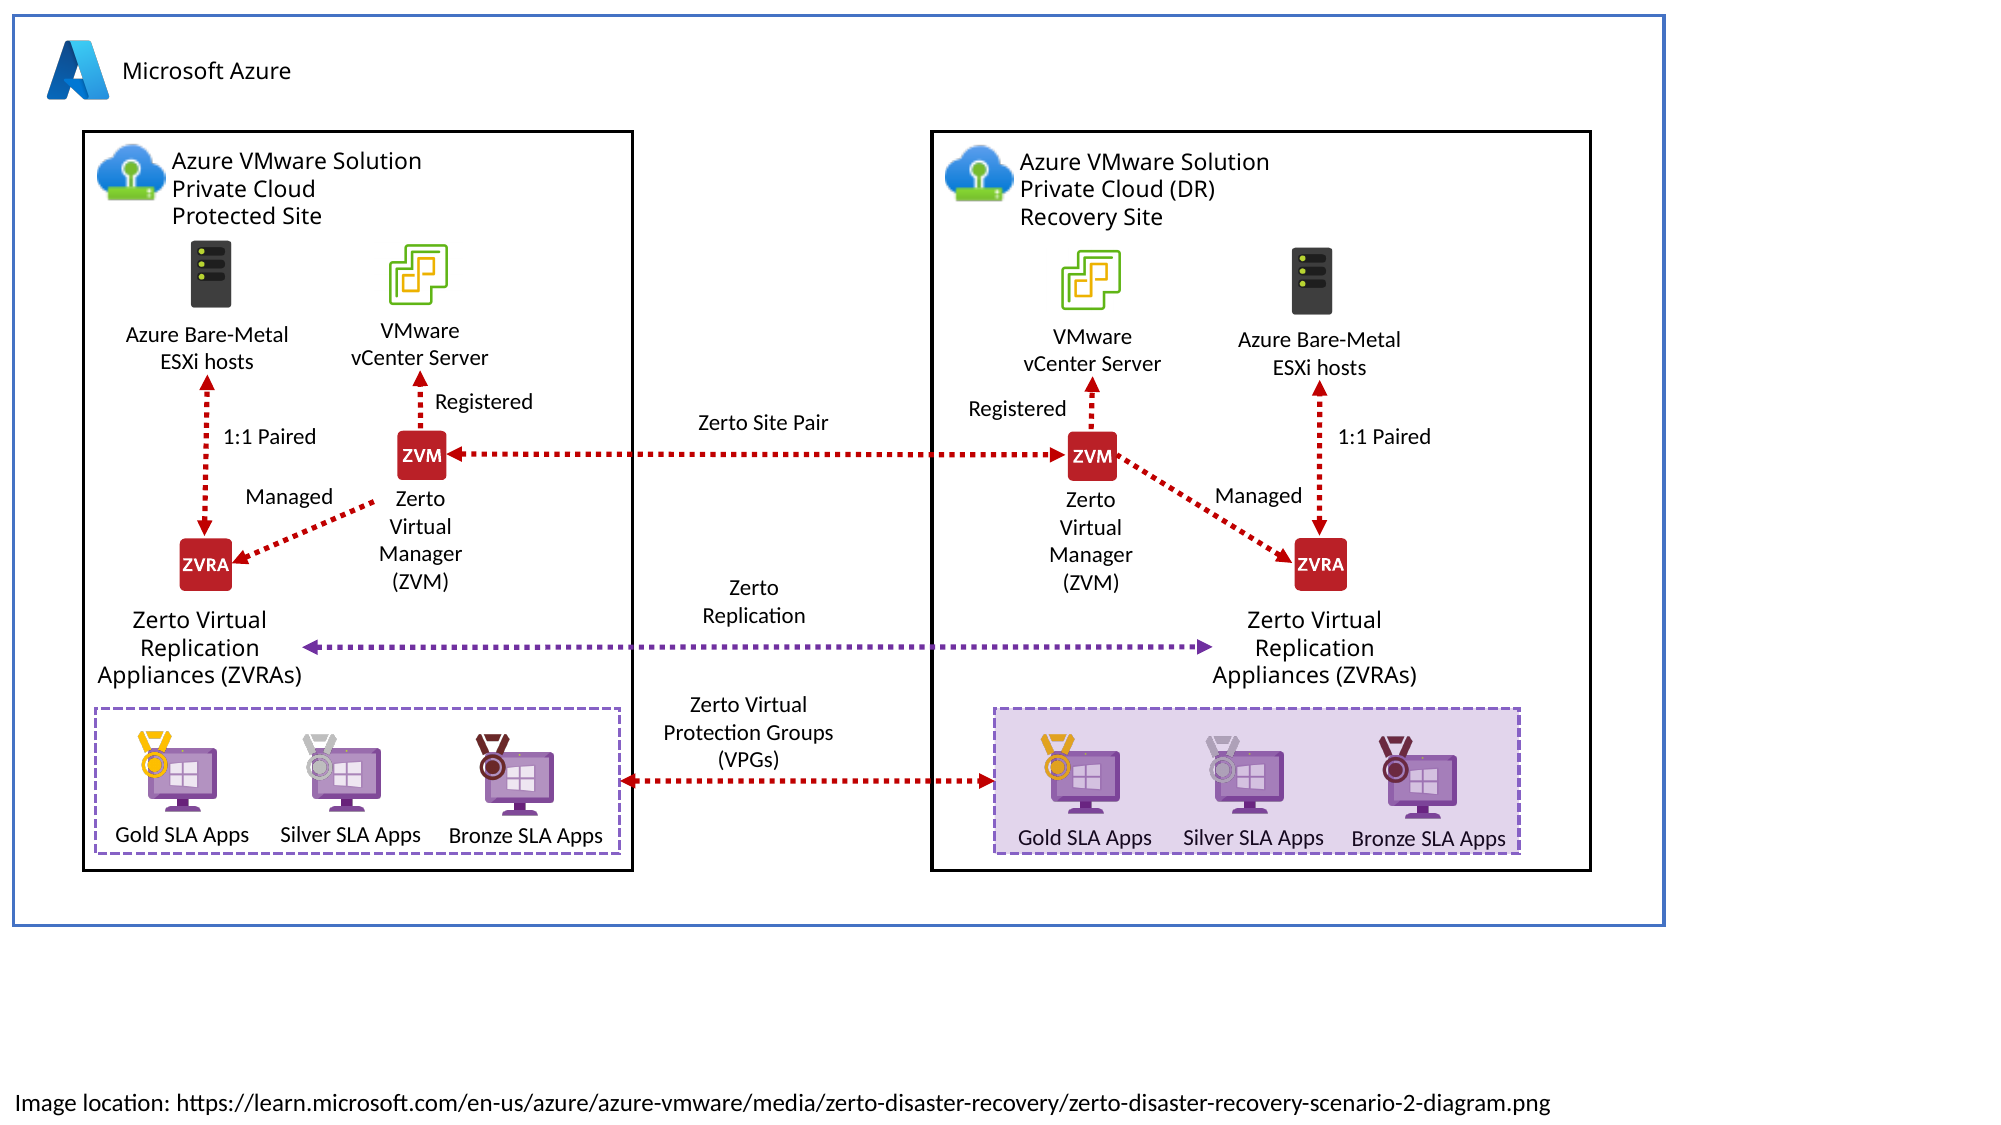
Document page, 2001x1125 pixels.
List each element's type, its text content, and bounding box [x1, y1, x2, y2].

text_box Image location: https://learn.microsoft.com/en-us/azure/azure-vmware/media/zerto-disaster-recovery/zerto-disaster-recovery-scenario-2-diagram.png [0, 1079, 1753, 1125]
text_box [13, 15, 1665, 926]
